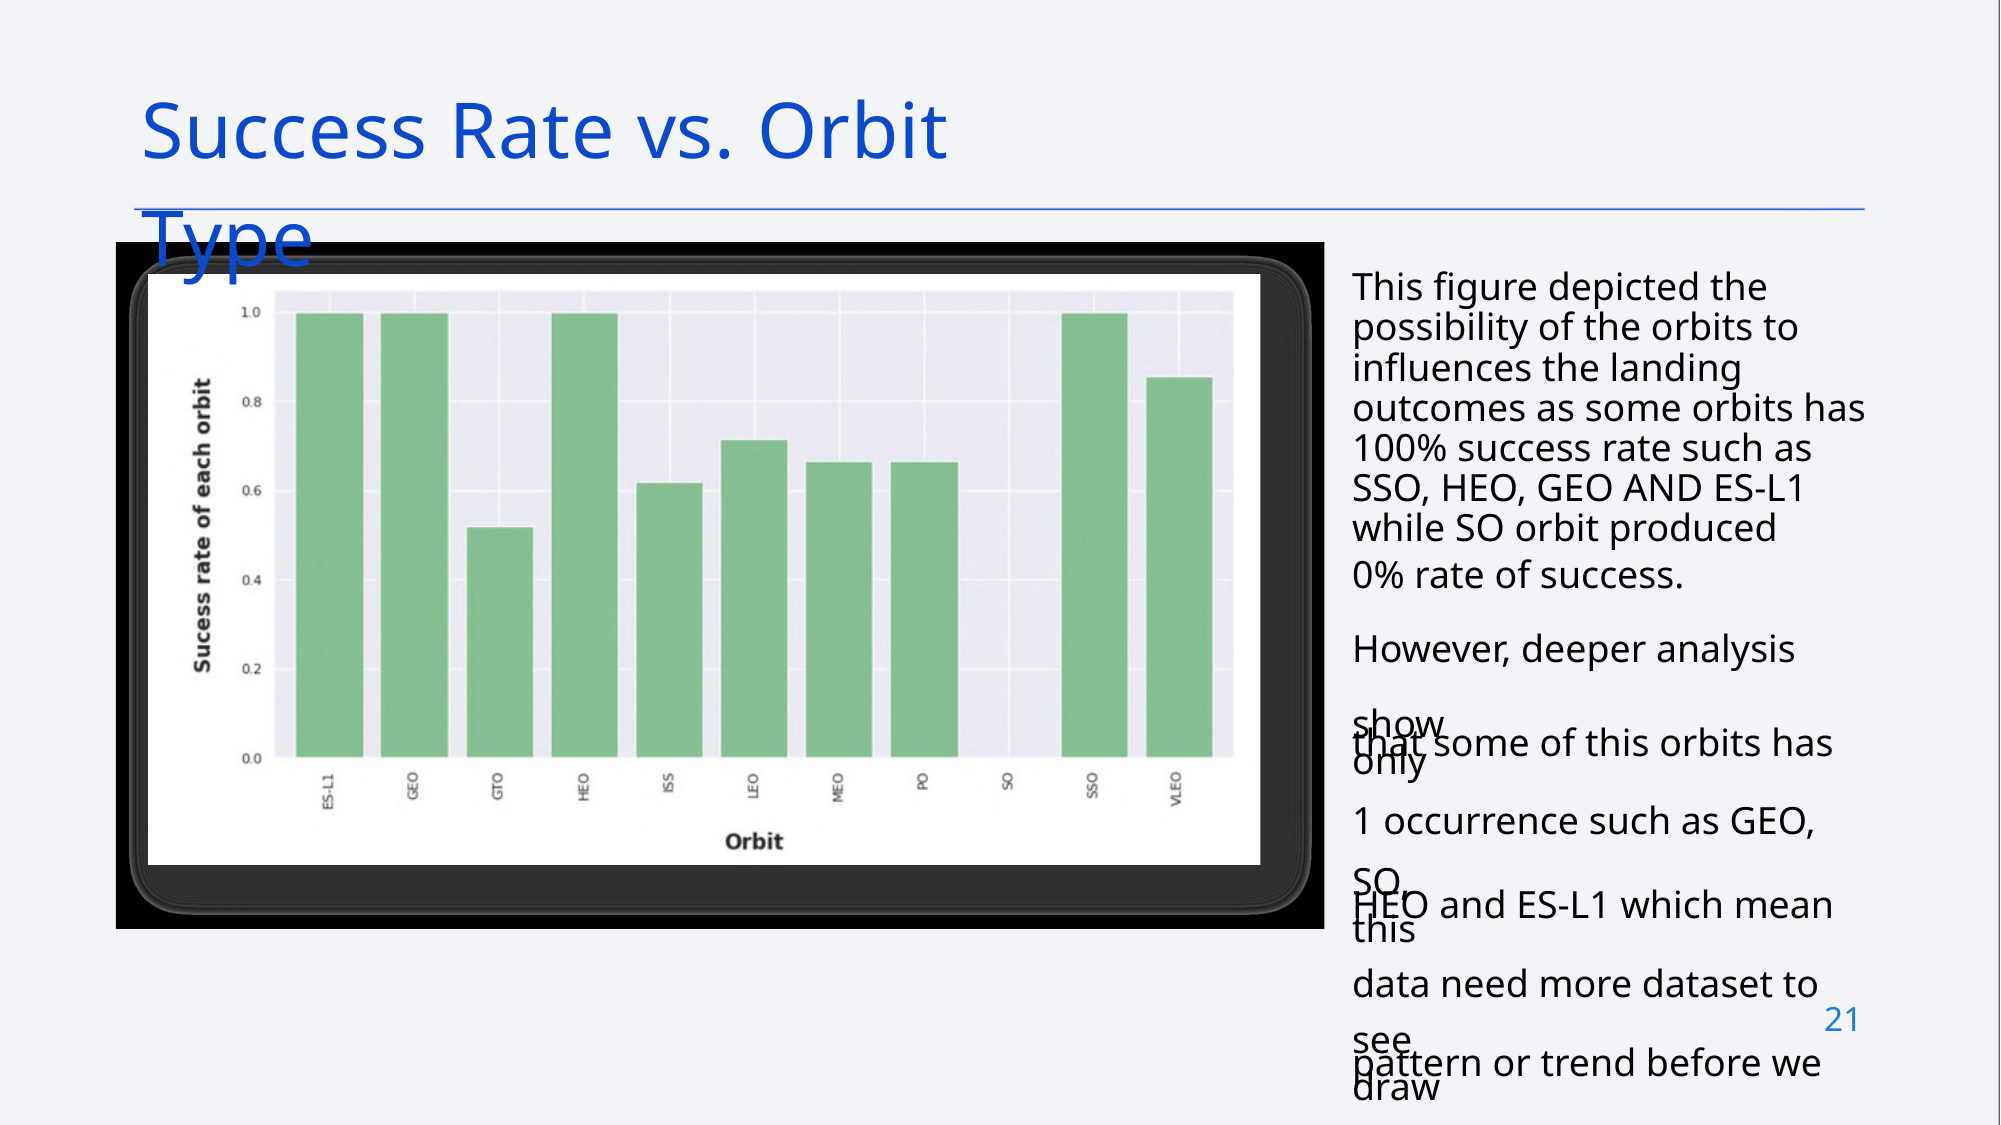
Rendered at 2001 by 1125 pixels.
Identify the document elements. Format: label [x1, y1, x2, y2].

text_box [0, 0, 2000, 1125]
